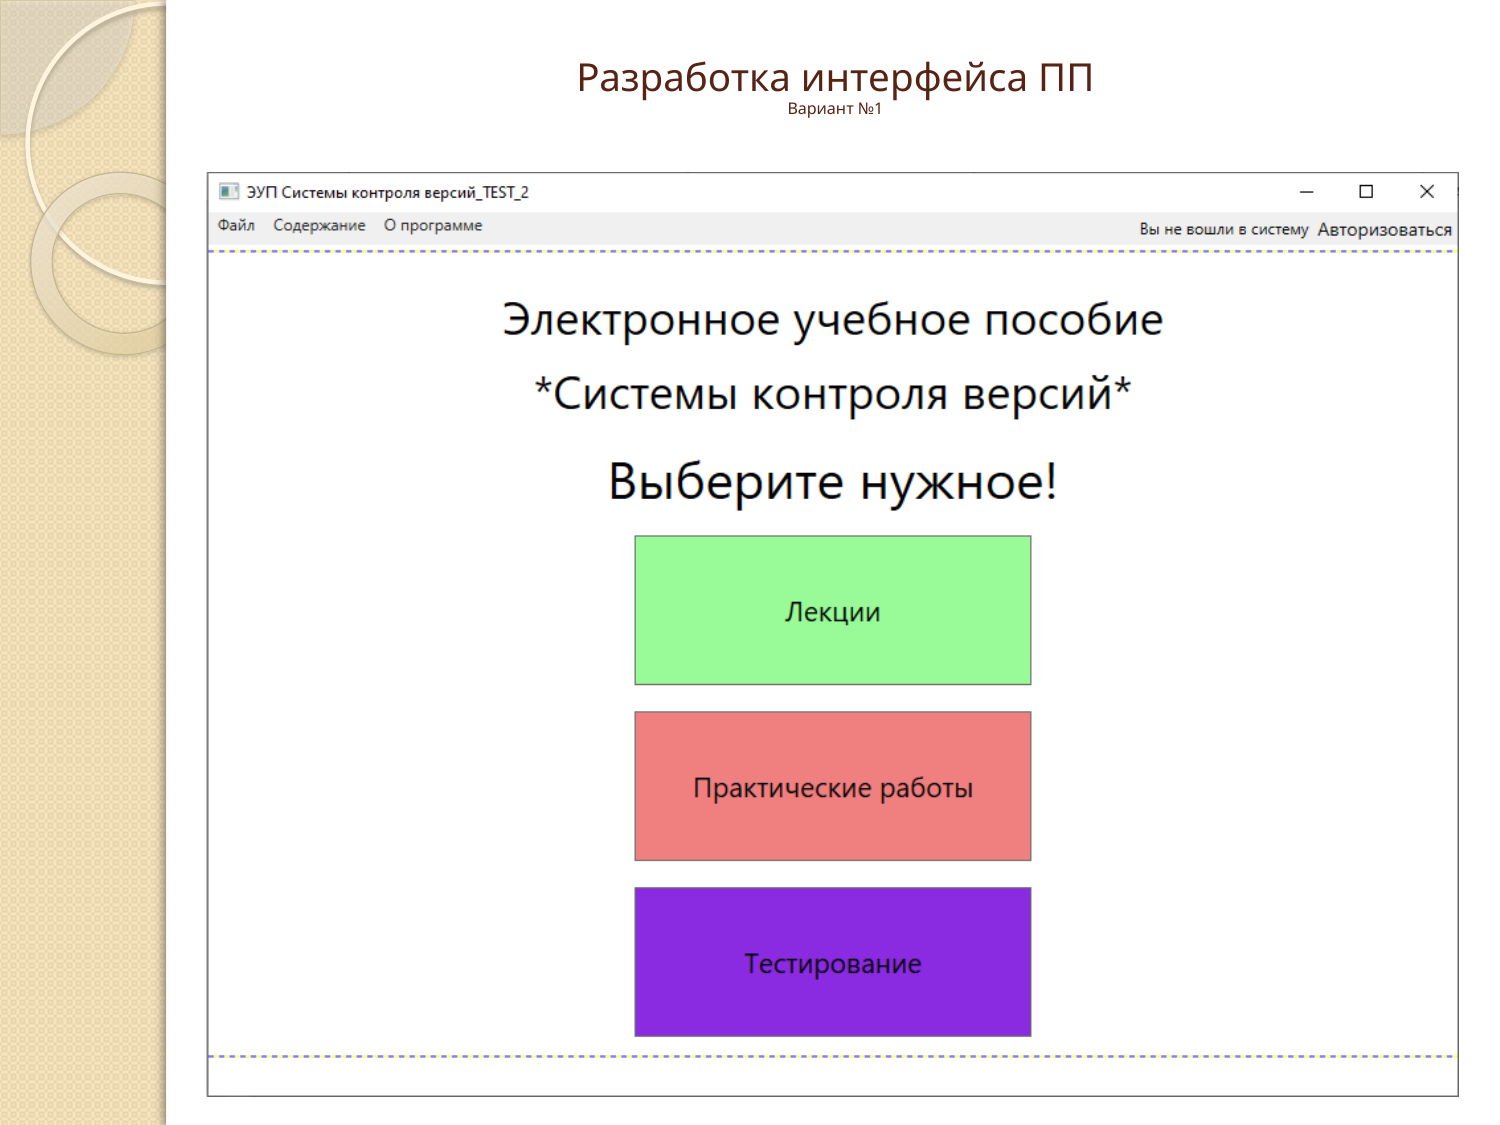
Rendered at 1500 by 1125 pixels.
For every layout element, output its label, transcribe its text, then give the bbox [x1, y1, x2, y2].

picture [206, 172, 1459, 1097]
title Разработка интерфейса ПП Вариант №1 [171, 45, 1500, 126]
